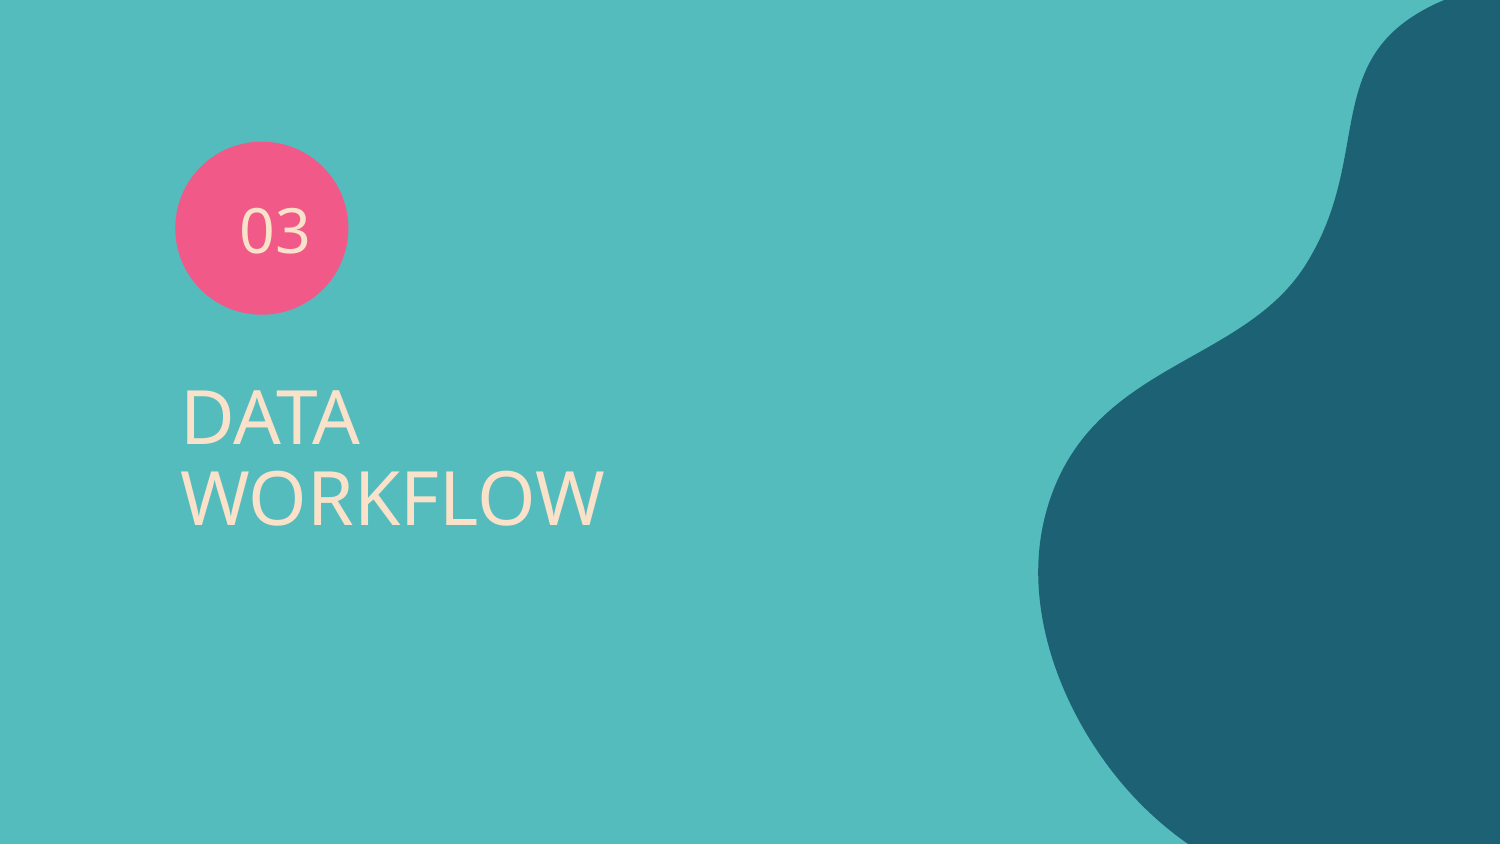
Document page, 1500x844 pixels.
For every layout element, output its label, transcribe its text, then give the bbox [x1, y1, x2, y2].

title 03 [224, 165, 485, 291]
title DATA WORKFLOW [165, 362, 670, 559]
text_box [175, 141, 322, 315]
